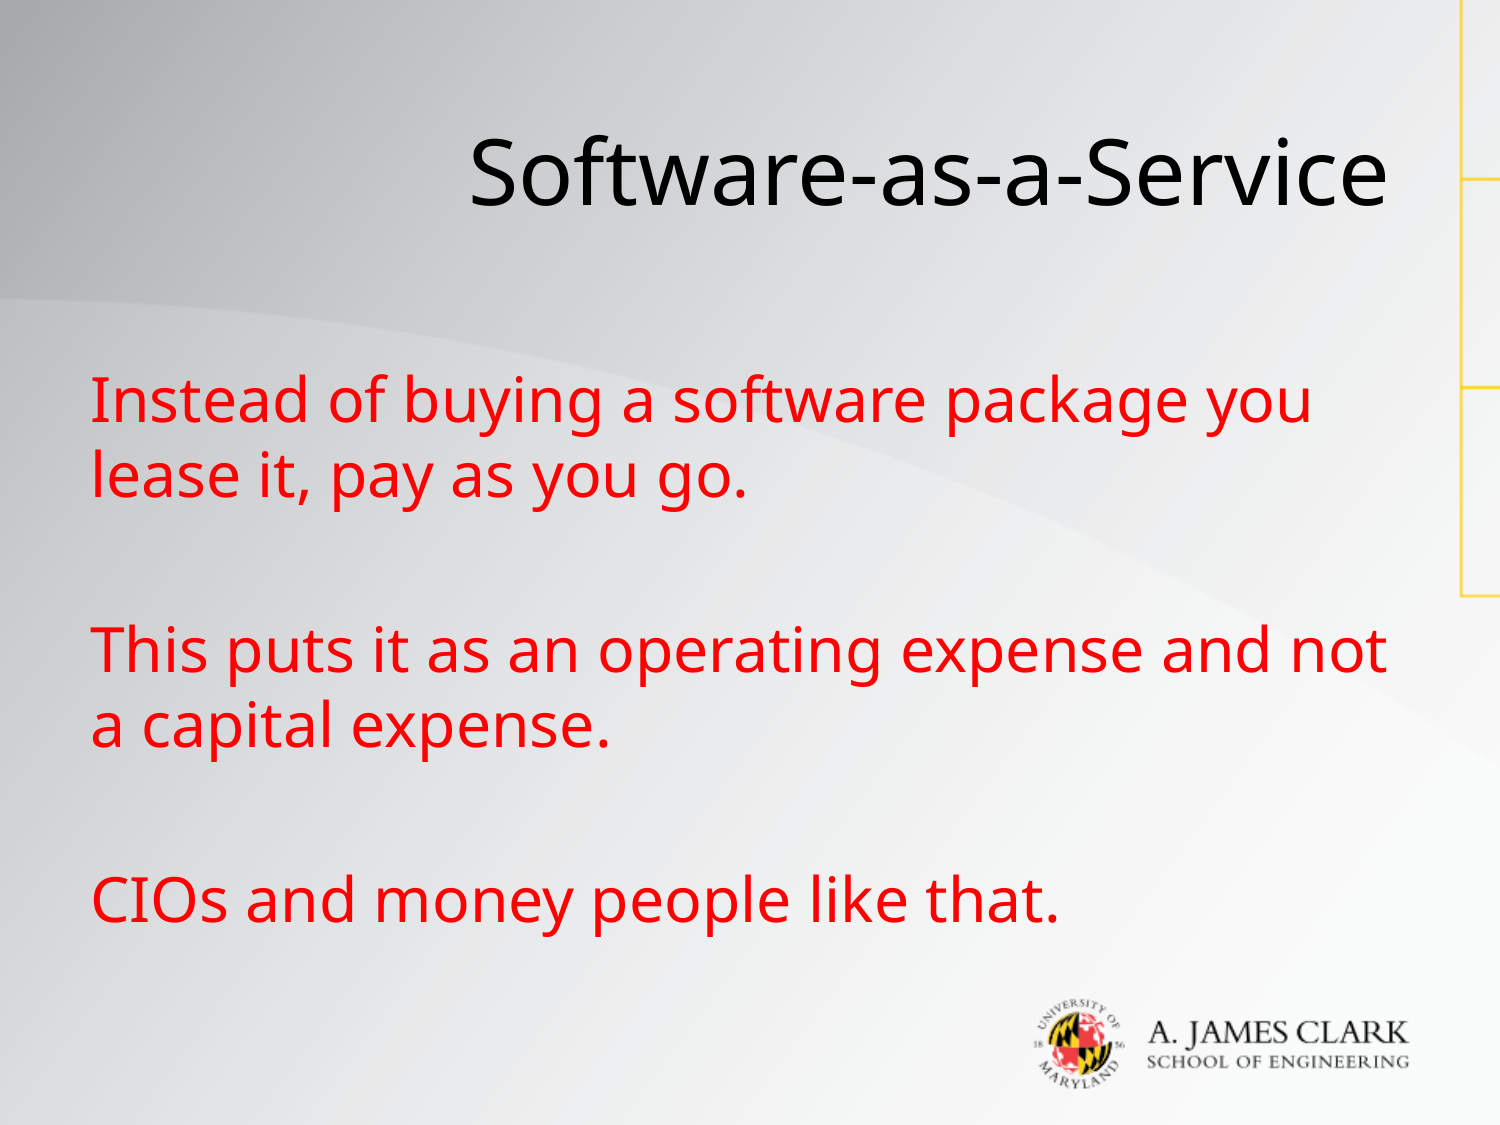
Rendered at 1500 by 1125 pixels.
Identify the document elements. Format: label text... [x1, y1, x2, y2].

list Instead of buying a software package you lease it, pay as you go. This puts it as an operating expense and not a capital expense. CIOs and money people like that. [75, 352, 1407, 1002]
title Software-as-a-Service [75, 45, 1407, 231]
